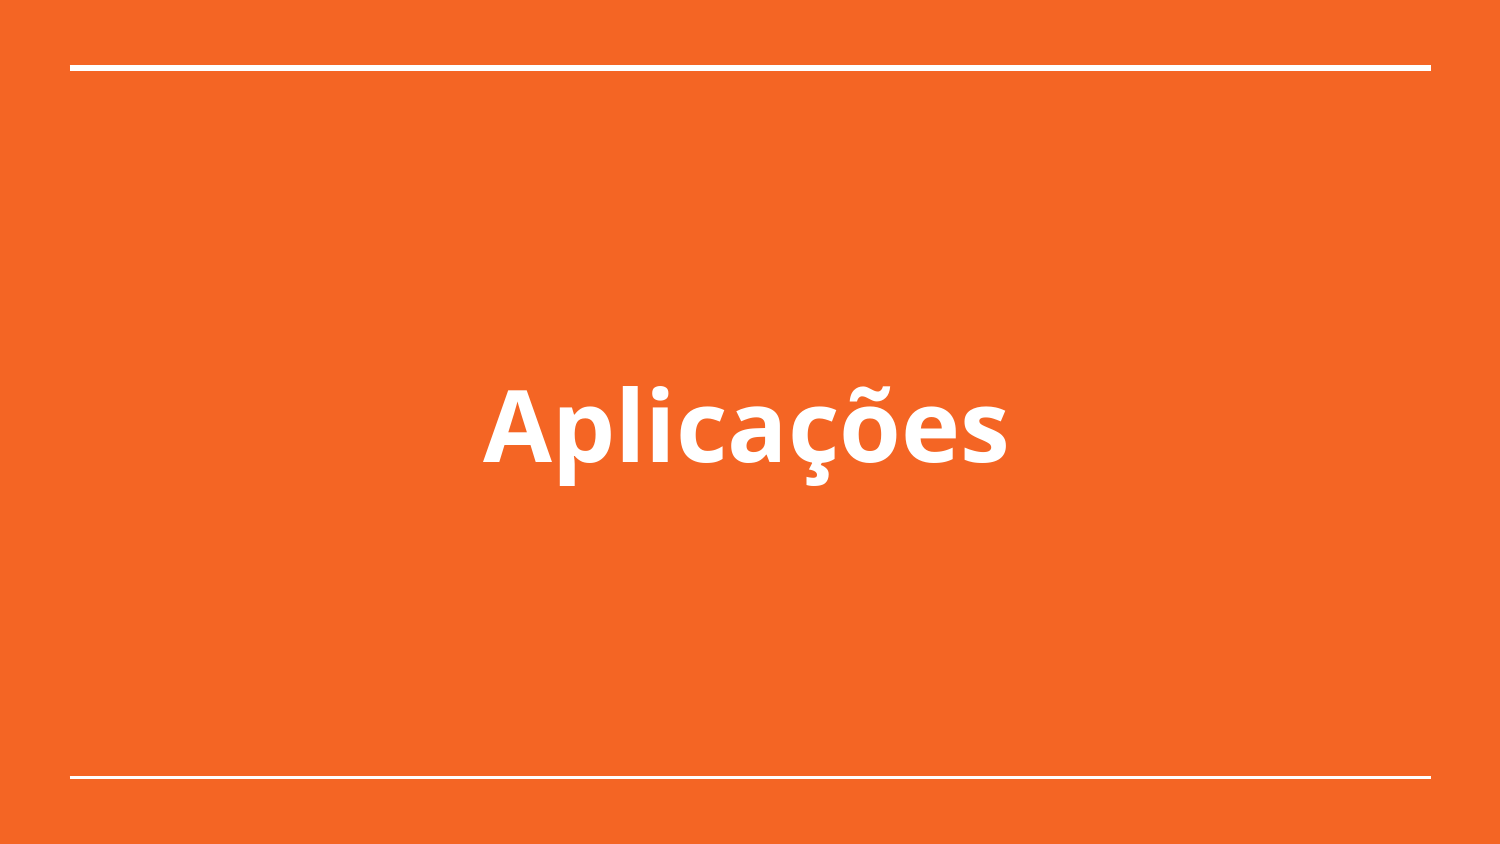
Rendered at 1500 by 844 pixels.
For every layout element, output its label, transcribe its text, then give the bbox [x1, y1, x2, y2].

title Aplicações [66, 296, 1428, 550]
